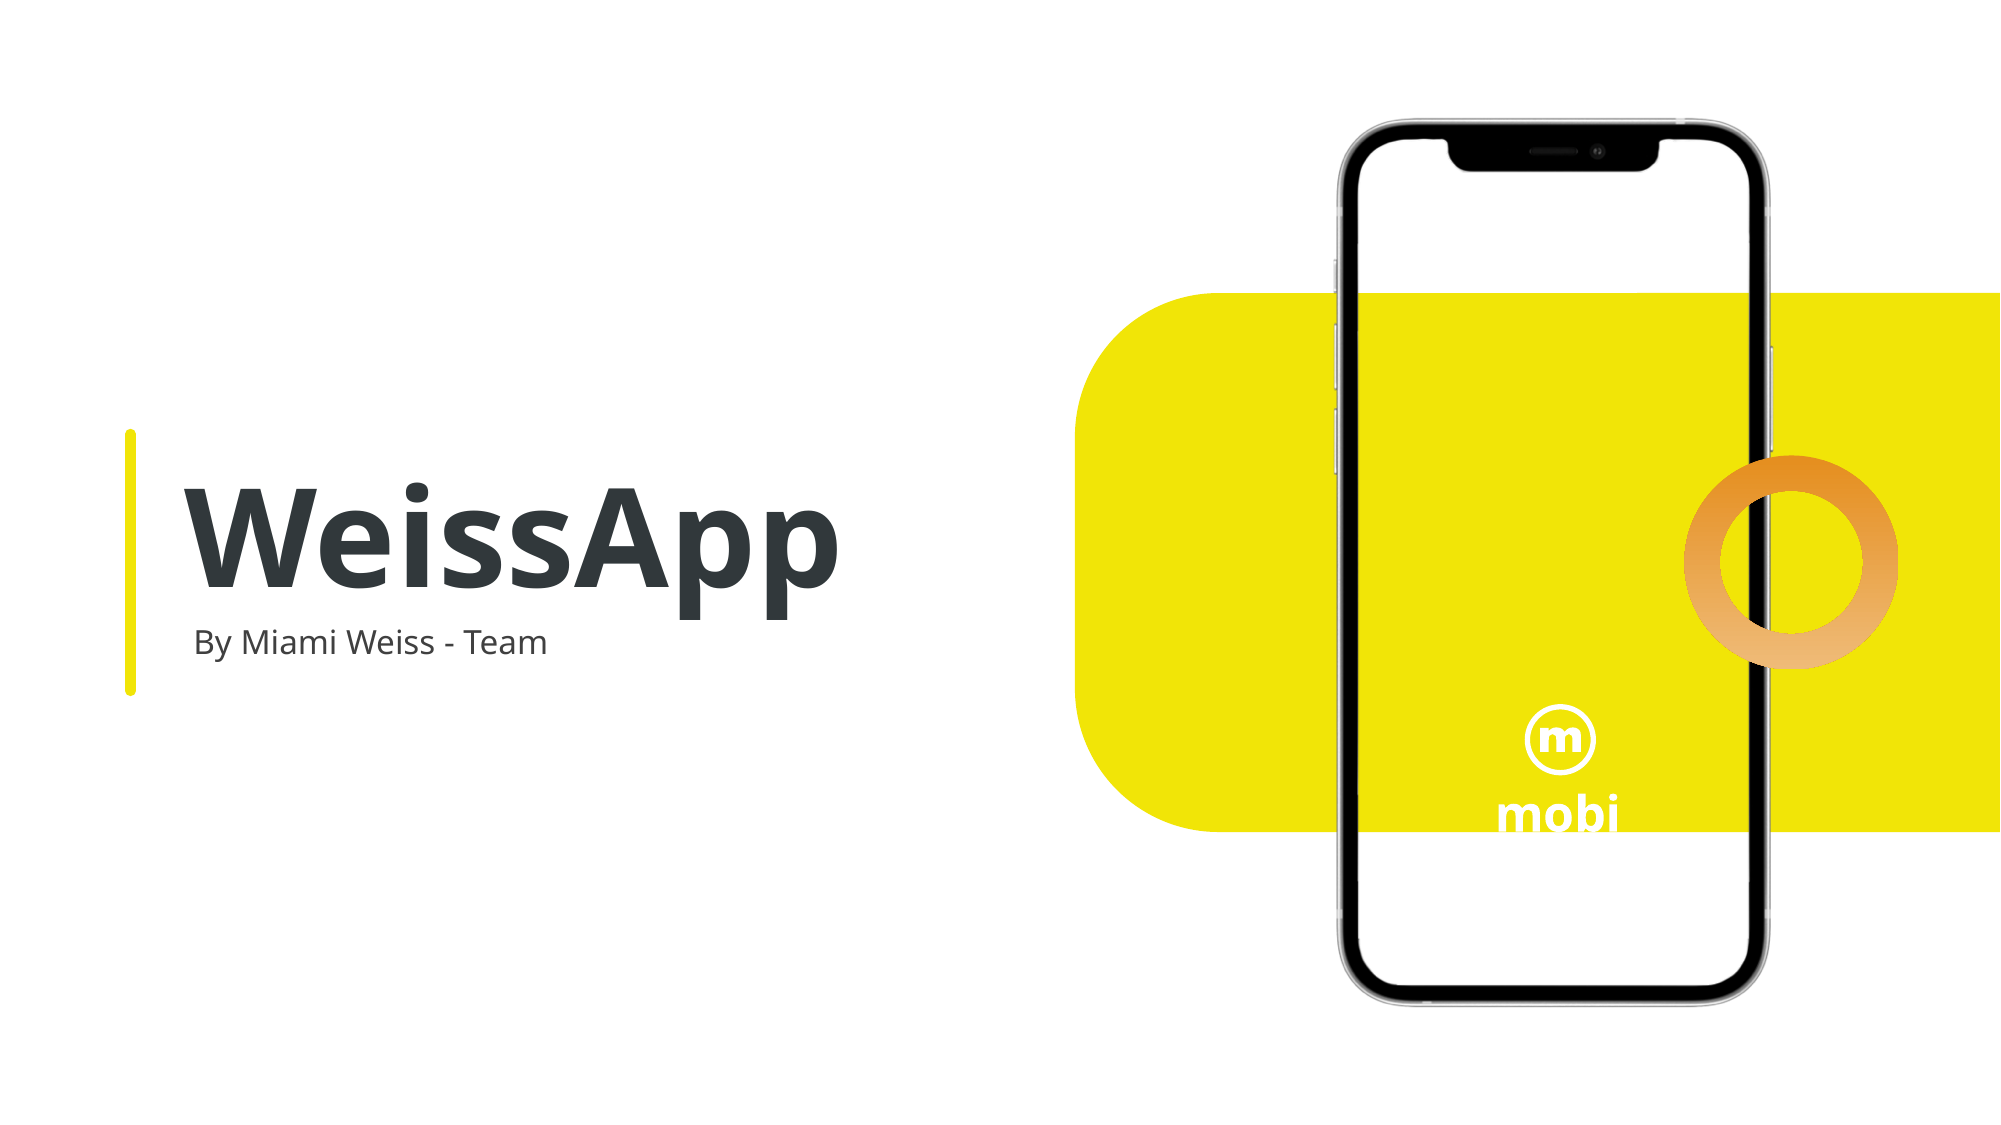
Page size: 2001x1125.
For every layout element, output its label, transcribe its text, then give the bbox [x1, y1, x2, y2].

text_box WeissApp [184, 444, 903, 621]
picture [1328, 115, 1779, 1010]
text_box [1073, 291, 1328, 834]
text_box By Miami Weiss - Team [193, 620, 895, 677]
text_box [1779, 291, 2000, 834]
text_box [1779, 454, 1900, 671]
